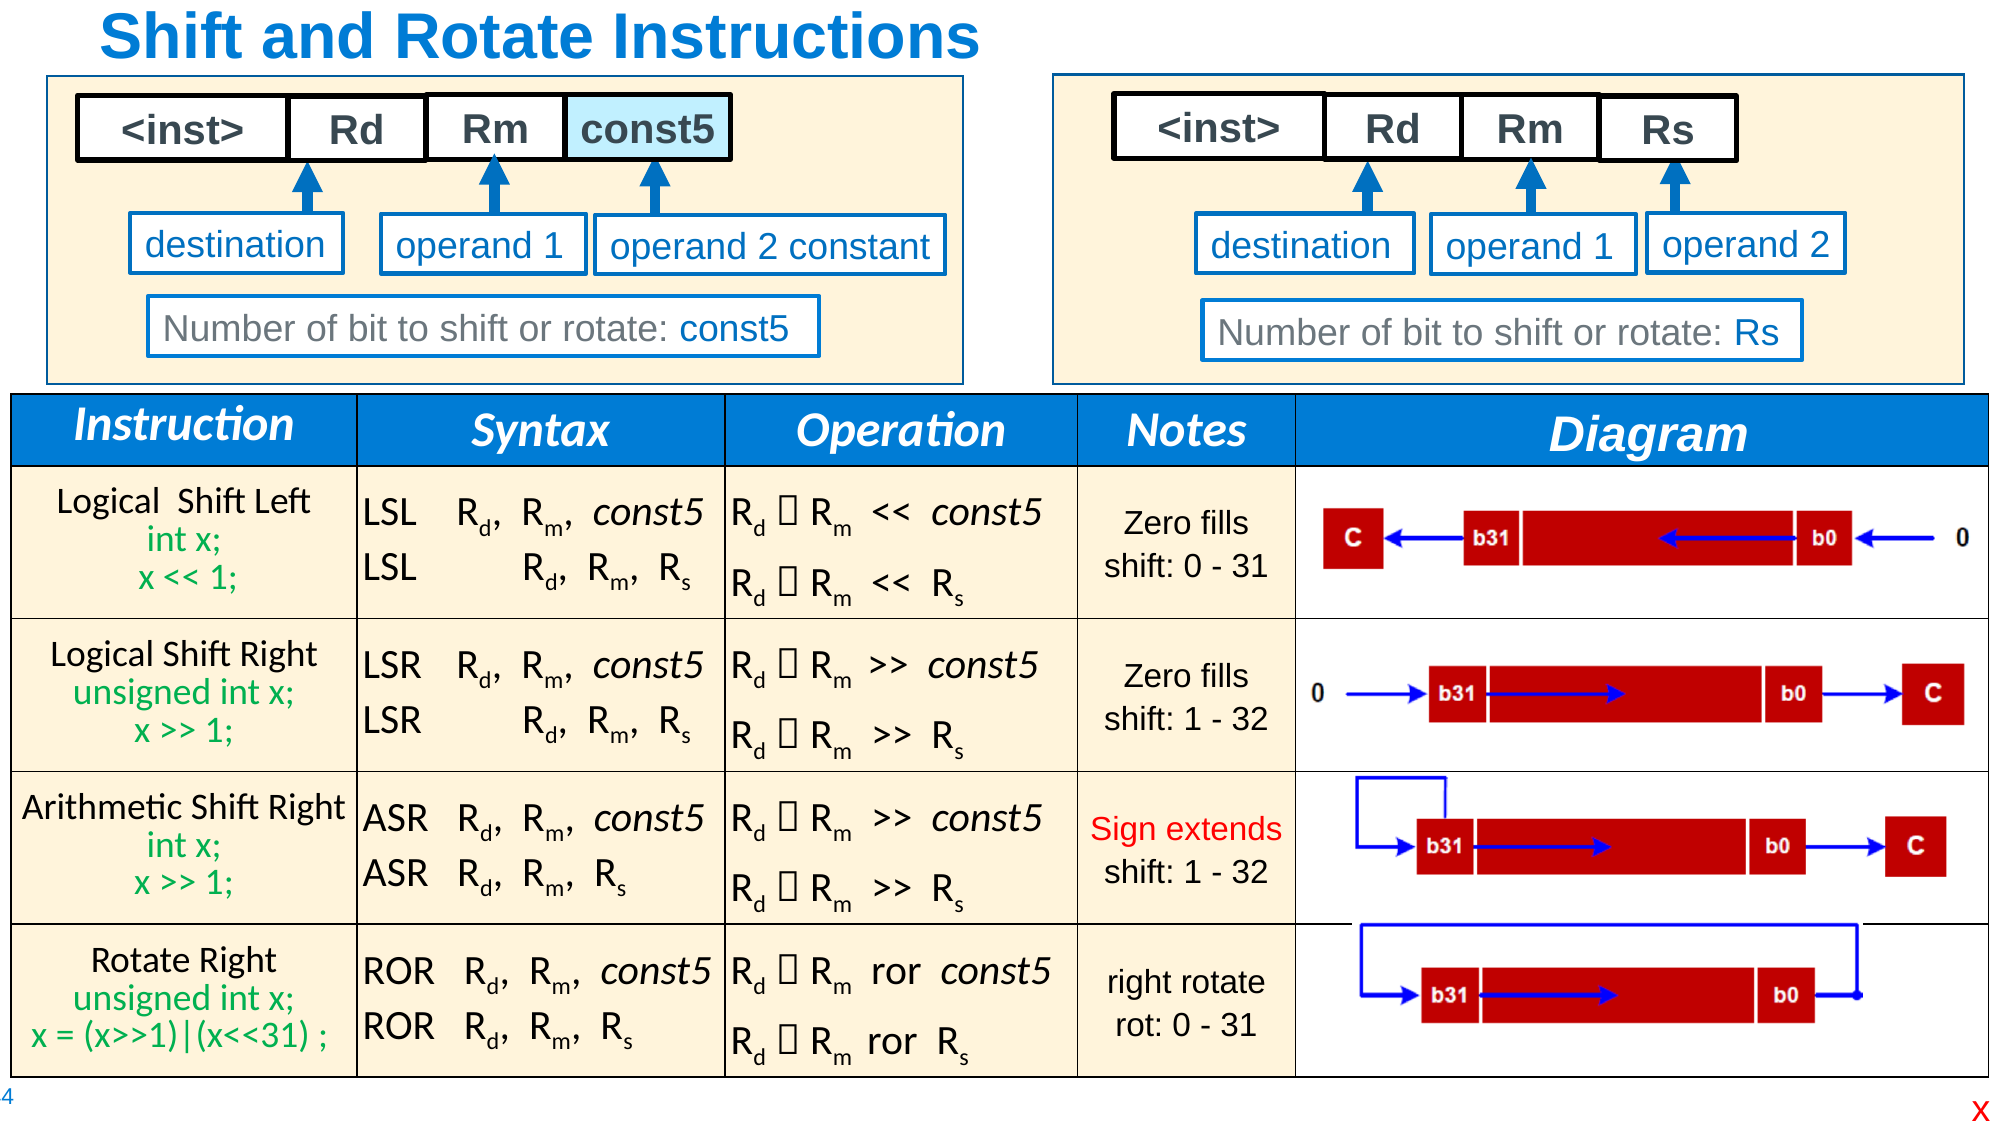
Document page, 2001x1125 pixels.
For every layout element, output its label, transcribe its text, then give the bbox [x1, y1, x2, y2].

table_header Operation [726, 395, 1077, 465]
table_cell right rotate rot: 0 - 31 [1078, 925, 1295, 1076]
table_cell Sign extends shift: 1 - 32 [1078, 772, 1295, 923]
table_cell Rd  Rm >> const5 Rd  Rm >> Rs [726, 619, 1077, 771]
table_header Instruction [12, 395, 356, 465]
table_cell LSL Rd, Rm, const5 LSL Rd, Rm, Rs [358, 467, 724, 618]
table_cell [1296, 925, 1988, 1076]
table_cell Logical Shift Right unsigned int x; x >> 1; [12, 619, 356, 771]
table_cell LSR Rd, Rm, const5 LSR Rd, Rm, Rs [358, 619, 724, 771]
table_cell Rd  Rm >> const5 Rd  Rm >> Rs [726, 772, 1077, 923]
table_cell Logical Shift Left int x; x << 1; [12, 467, 356, 618]
table_cell ROR Rd, Rm, const5 ROR Rd, Rm, Rs [358, 925, 724, 1076]
text_box x [1956, 1076, 2000, 1125]
table_cell [1296, 619, 1305, 771]
table_cell [1979, 772, 1988, 923]
table_cell [1296, 467, 1988, 618]
title Shift and Rotate Instructions [84, 26, 1810, 81]
table_cell Zero fills shift: 0 - 31 [1078, 467, 1295, 618]
table_cell Arithmetic Shift Right int x; x >> 1; [12, 772, 356, 923]
table_cell [1296, 772, 1305, 923]
table_cell Rd  Rm << const5 Rd  Rm << Rs [726, 467, 1077, 618]
table_header Diagram [1296, 395, 1988, 465]
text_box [1305, 494, 1979, 1039]
table_cell Zero fills shift: 1 - 32 [1078, 619, 1295, 771]
table_header Notes [1078, 395, 1295, 465]
table_cell [1979, 619, 1988, 771]
table_cell Rd  Rm ror const5 Rd  Rm ror Rs [726, 925, 1077, 1076]
table_cell ASR Rd, Rm, const5 ASR Rd, Rm, Rs [358, 772, 724, 923]
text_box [1052, 74, 1965, 385]
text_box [47, 76, 963, 385]
table_cell Rotate Right unsigned int x; x = (x>>1)|(x<<31) ; [12, 925, 356, 1076]
table_header Syntax [358, 395, 724, 465]
